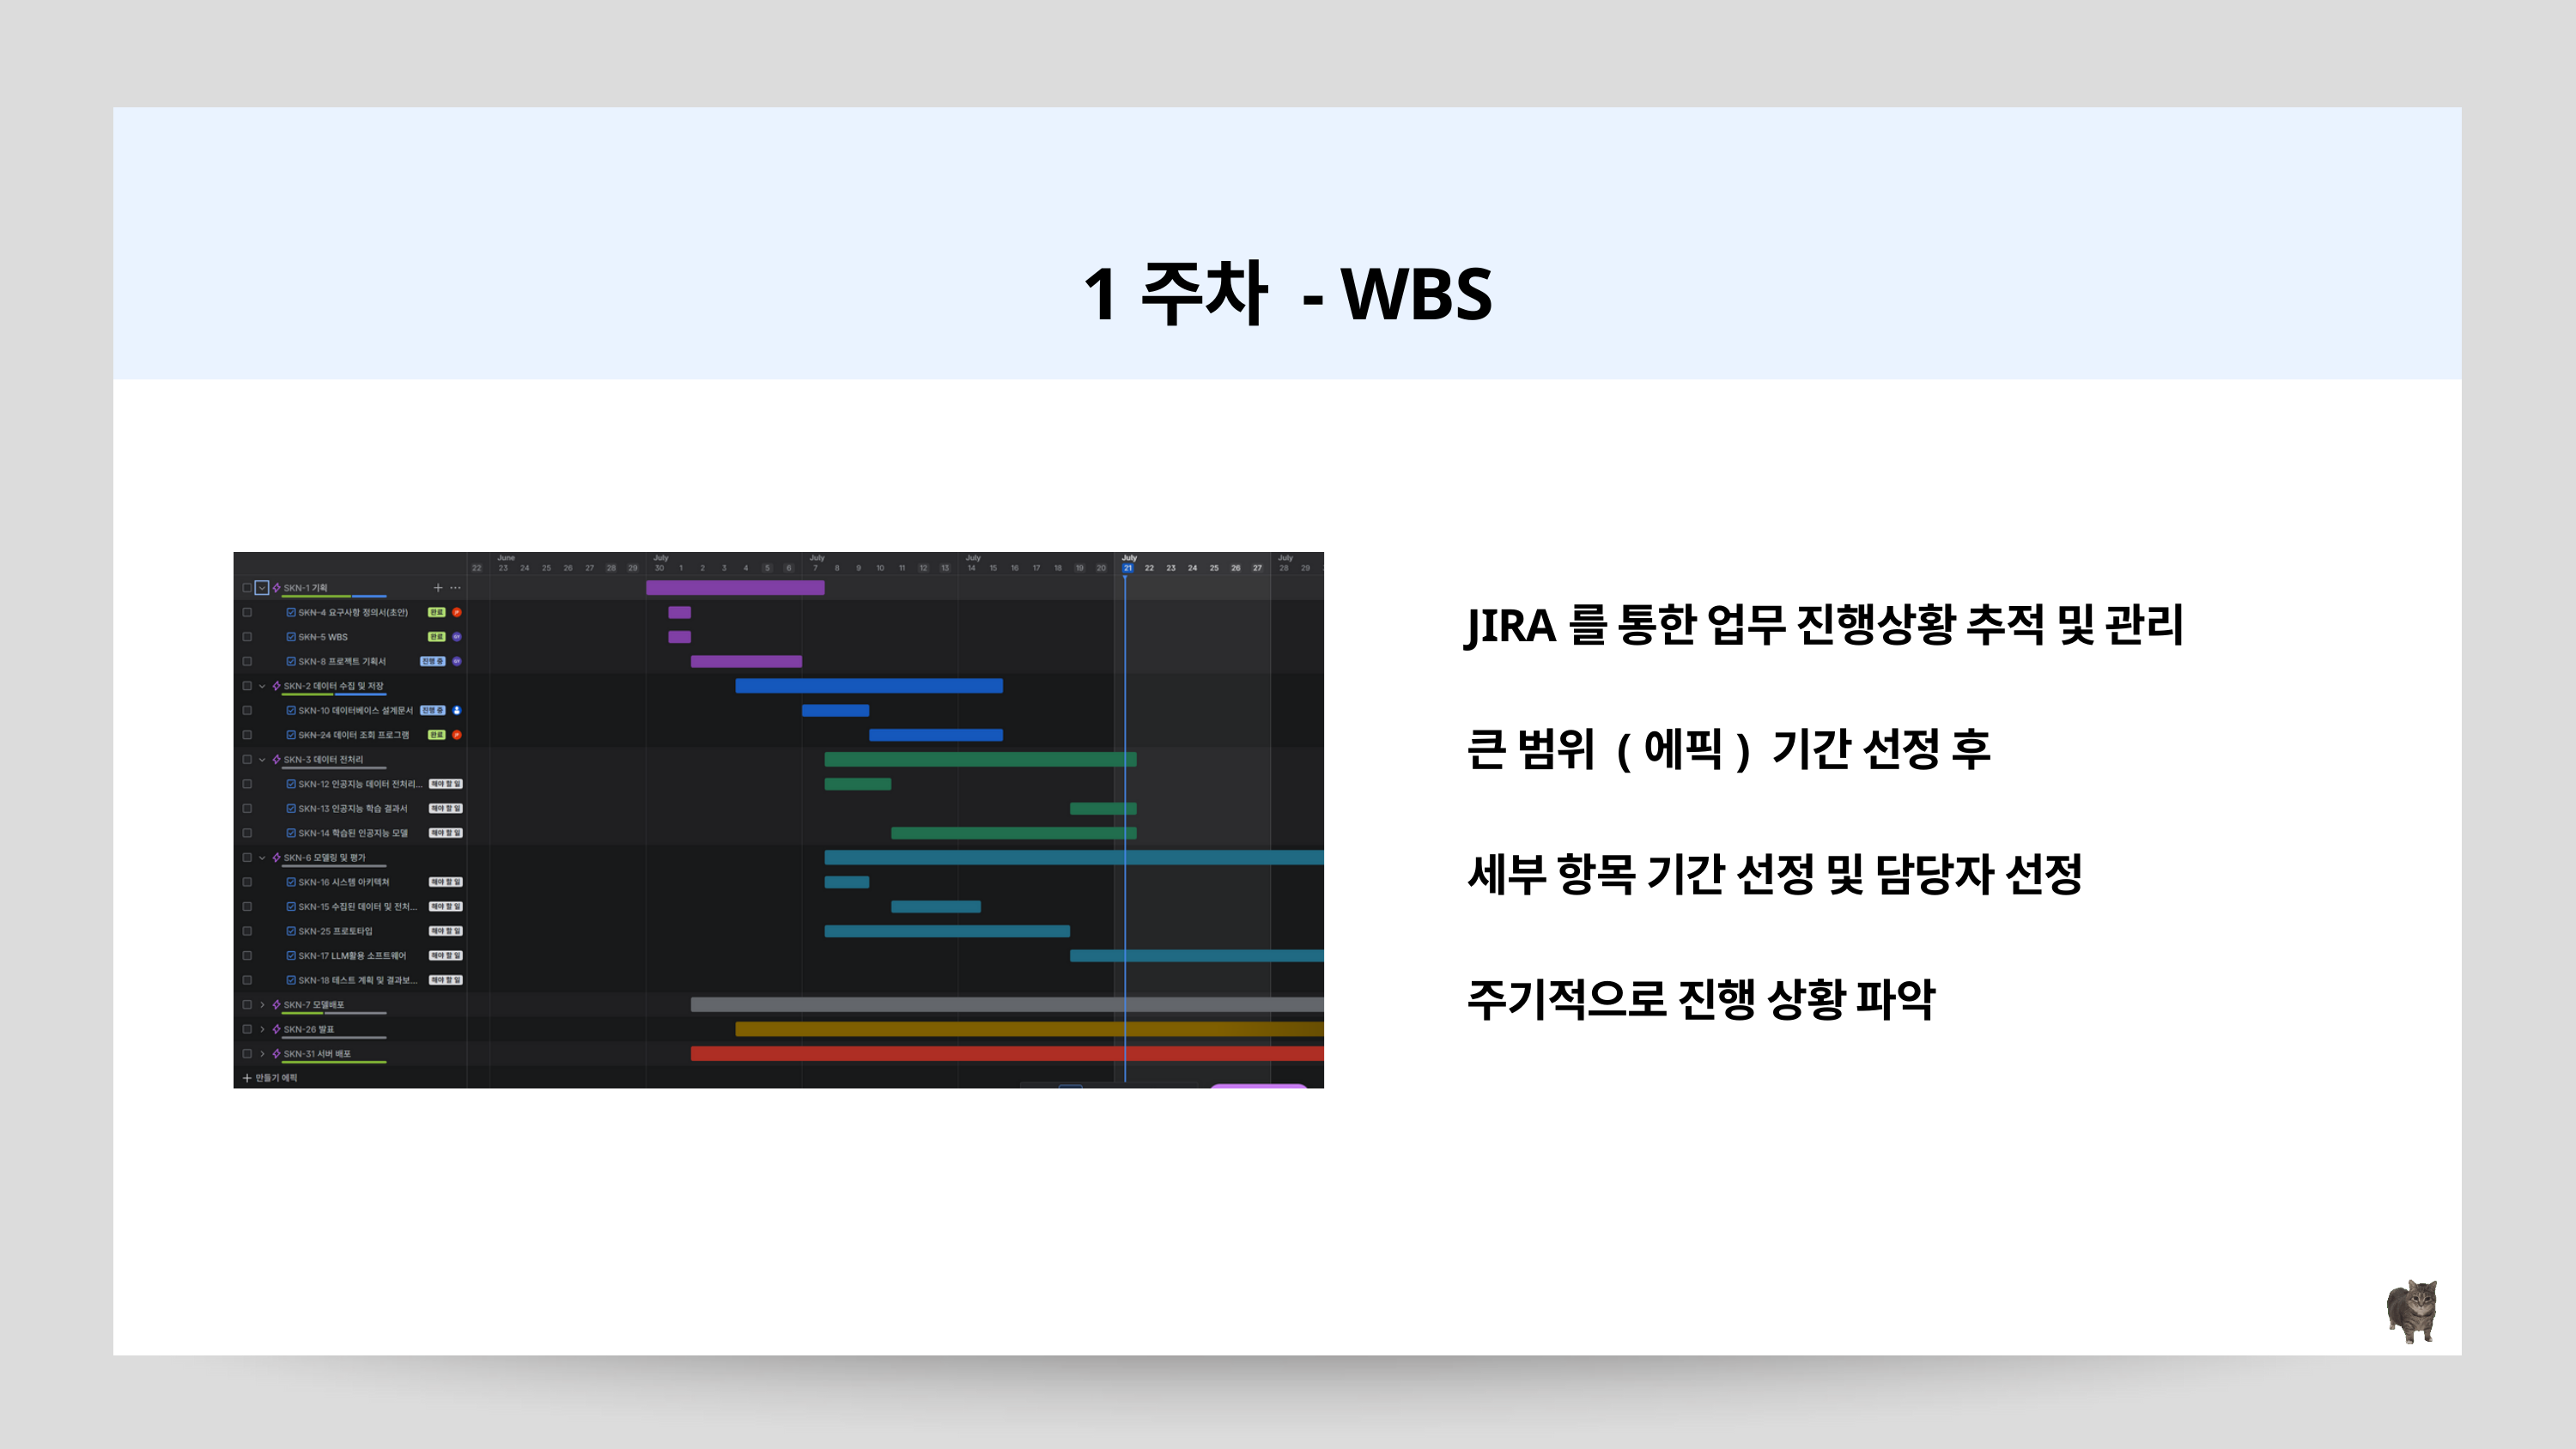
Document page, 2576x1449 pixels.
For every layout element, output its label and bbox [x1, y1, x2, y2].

text_box [113, 387, 2463, 1438]
text_box [113, 106, 2463, 379]
picture [2367, 1256, 2463, 1351]
